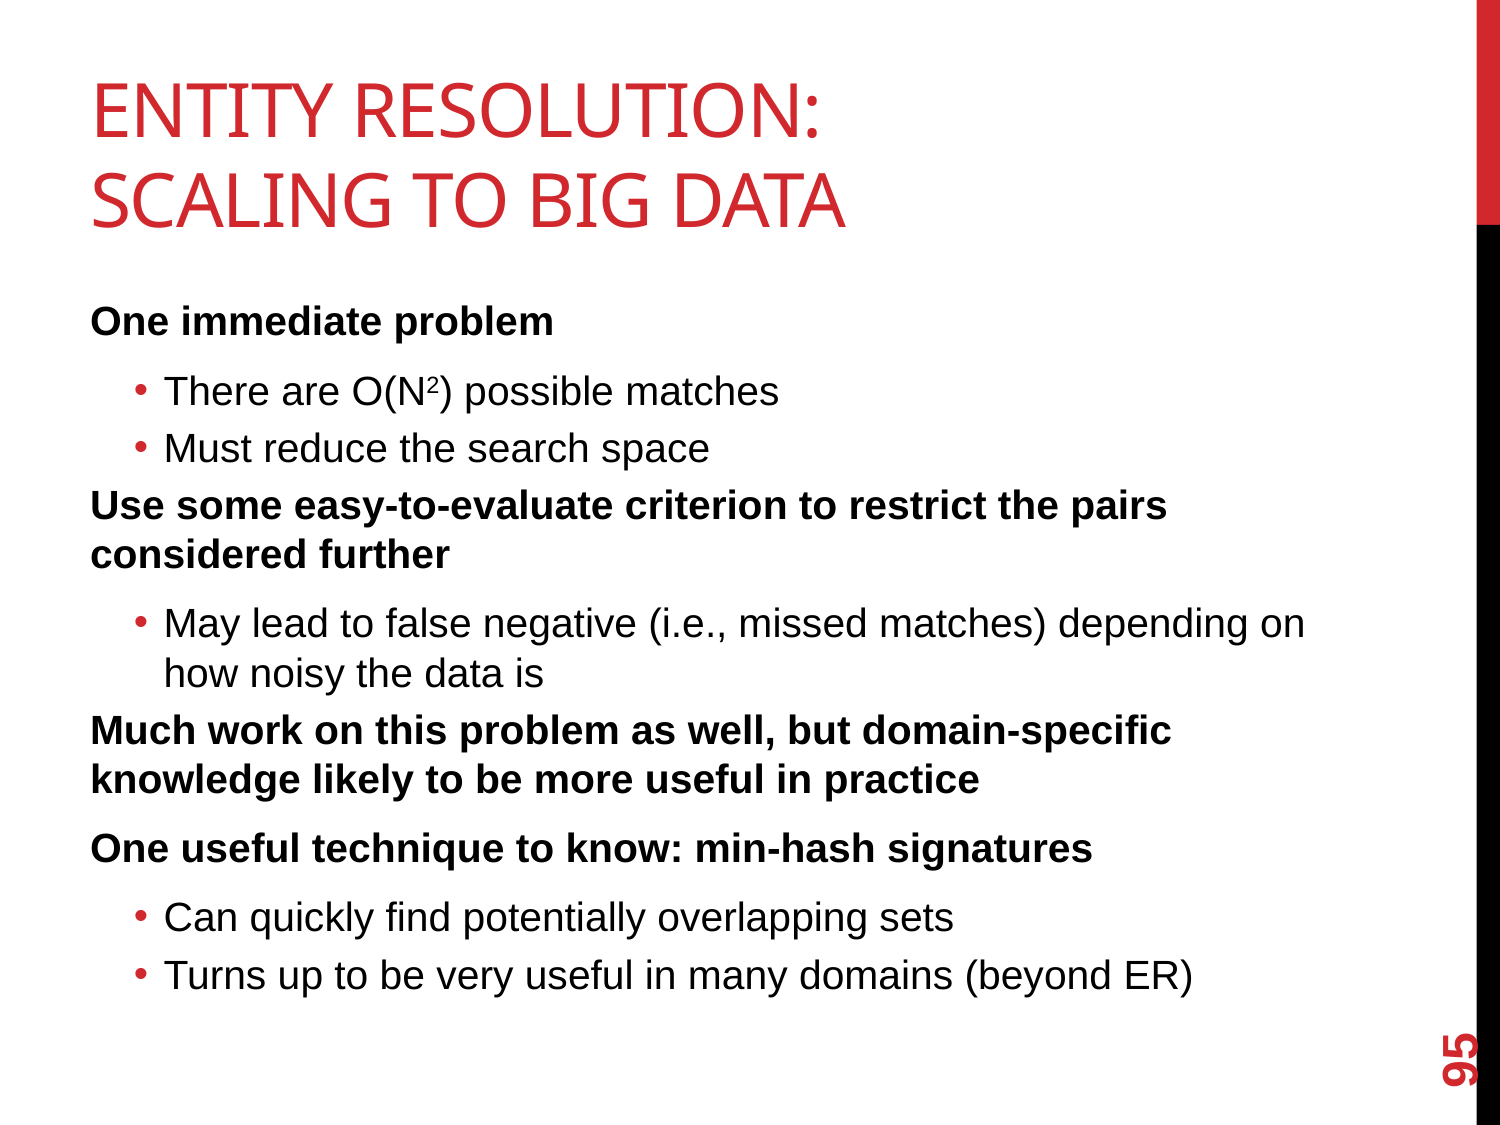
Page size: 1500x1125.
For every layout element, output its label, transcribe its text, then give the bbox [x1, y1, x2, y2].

slide_number 95 [1427, 887, 1488, 1104]
title Entity Resolution: Scaling to Big Data [75, 25, 1025, 250]
list One immediate problem There are O(N2) possible matches Must reduce the search space Use some easy-to-evaluate criterion to restrict the pairs considered further May lead to false negative (i.e., missed matches) depending on how noisy the data is Much work on this problem as well, but domain-specific knowledge likely to be more useful in practice One useful technique to know: min-hash signatures Can quickly find potentially overlapping sets Turns up to be very useful in many domains (beyond ER) [75, 287, 1325, 1005]
